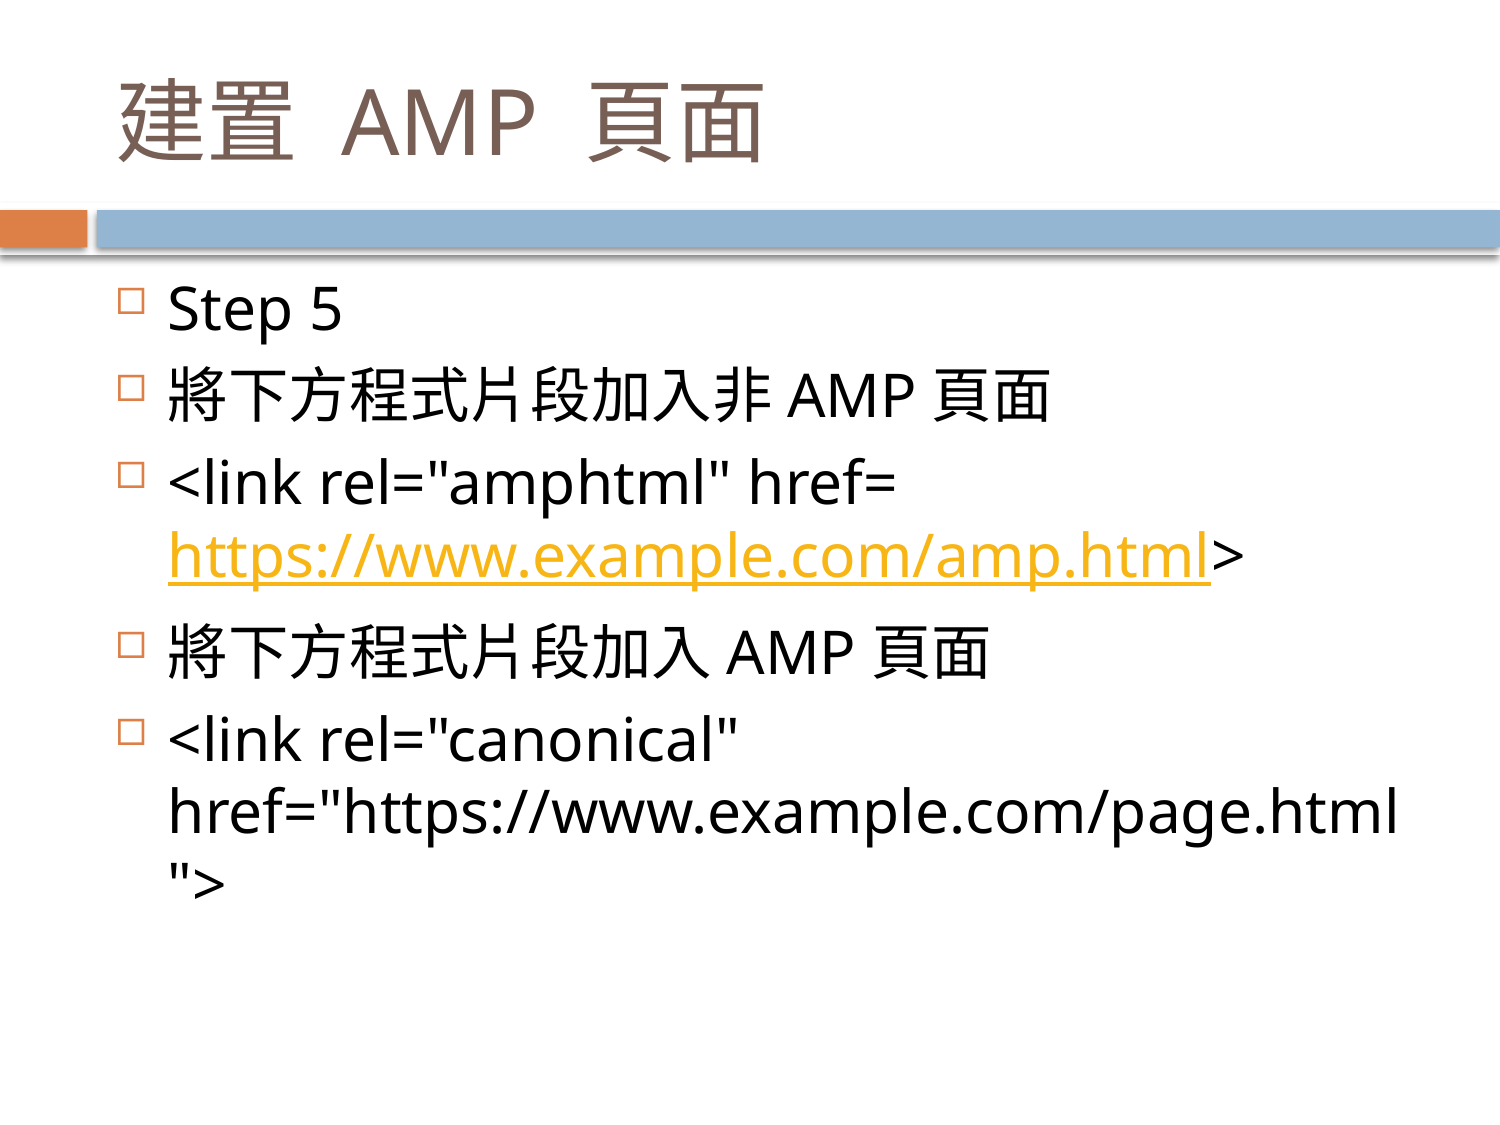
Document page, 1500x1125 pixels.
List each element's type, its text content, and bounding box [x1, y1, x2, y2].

list Step 5 將下方程式片段加入非AMP頁面 <link rel="amphtml" href=https://www.example.com/amp.html> 將下方程式片段加入AMP頁面 <link rel="canonical" href="https://www.example.com/page.html"> [100, 262, 1438, 1000]
title 建置 AMP 頁面 [100, 37, 1438, 200]
